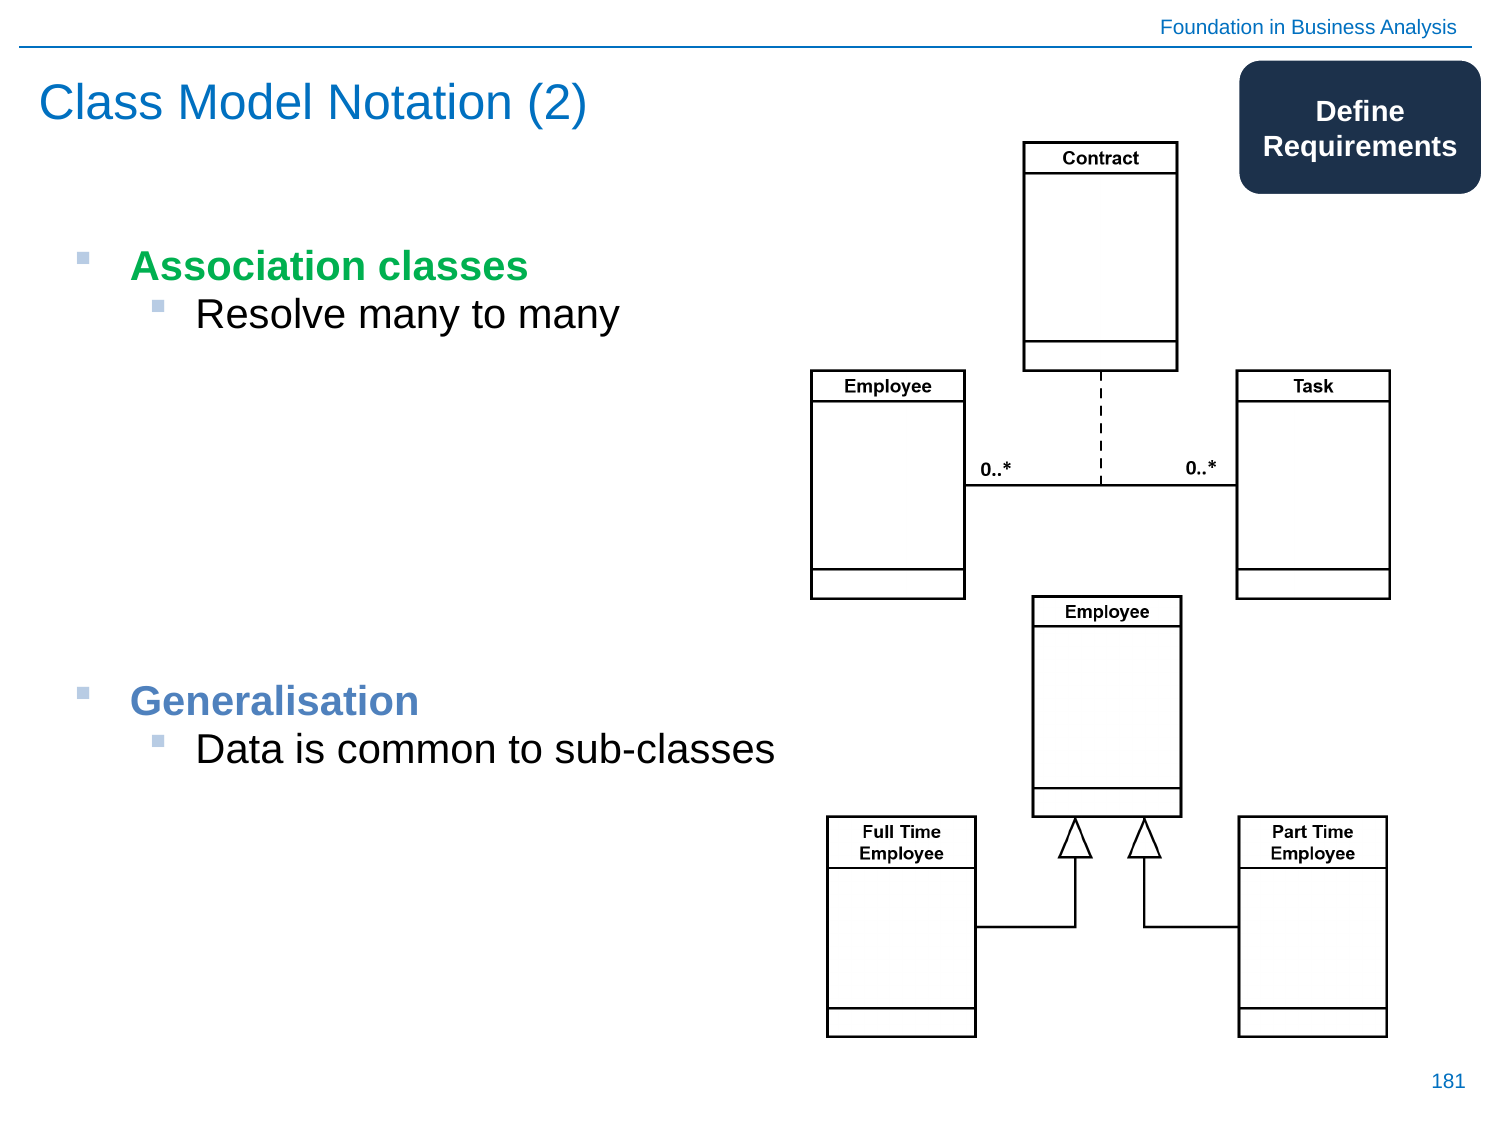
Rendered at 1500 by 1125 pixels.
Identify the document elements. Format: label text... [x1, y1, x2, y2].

picture [809, 140, 1392, 1038]
list Association classes Resolve many to many Generalisation Data is common to sub-classes [58, 182, 820, 1038]
text_box Define Requirements [1235, 56, 1486, 199]
title Class Model Notation (2) [23, 58, 1249, 141]
